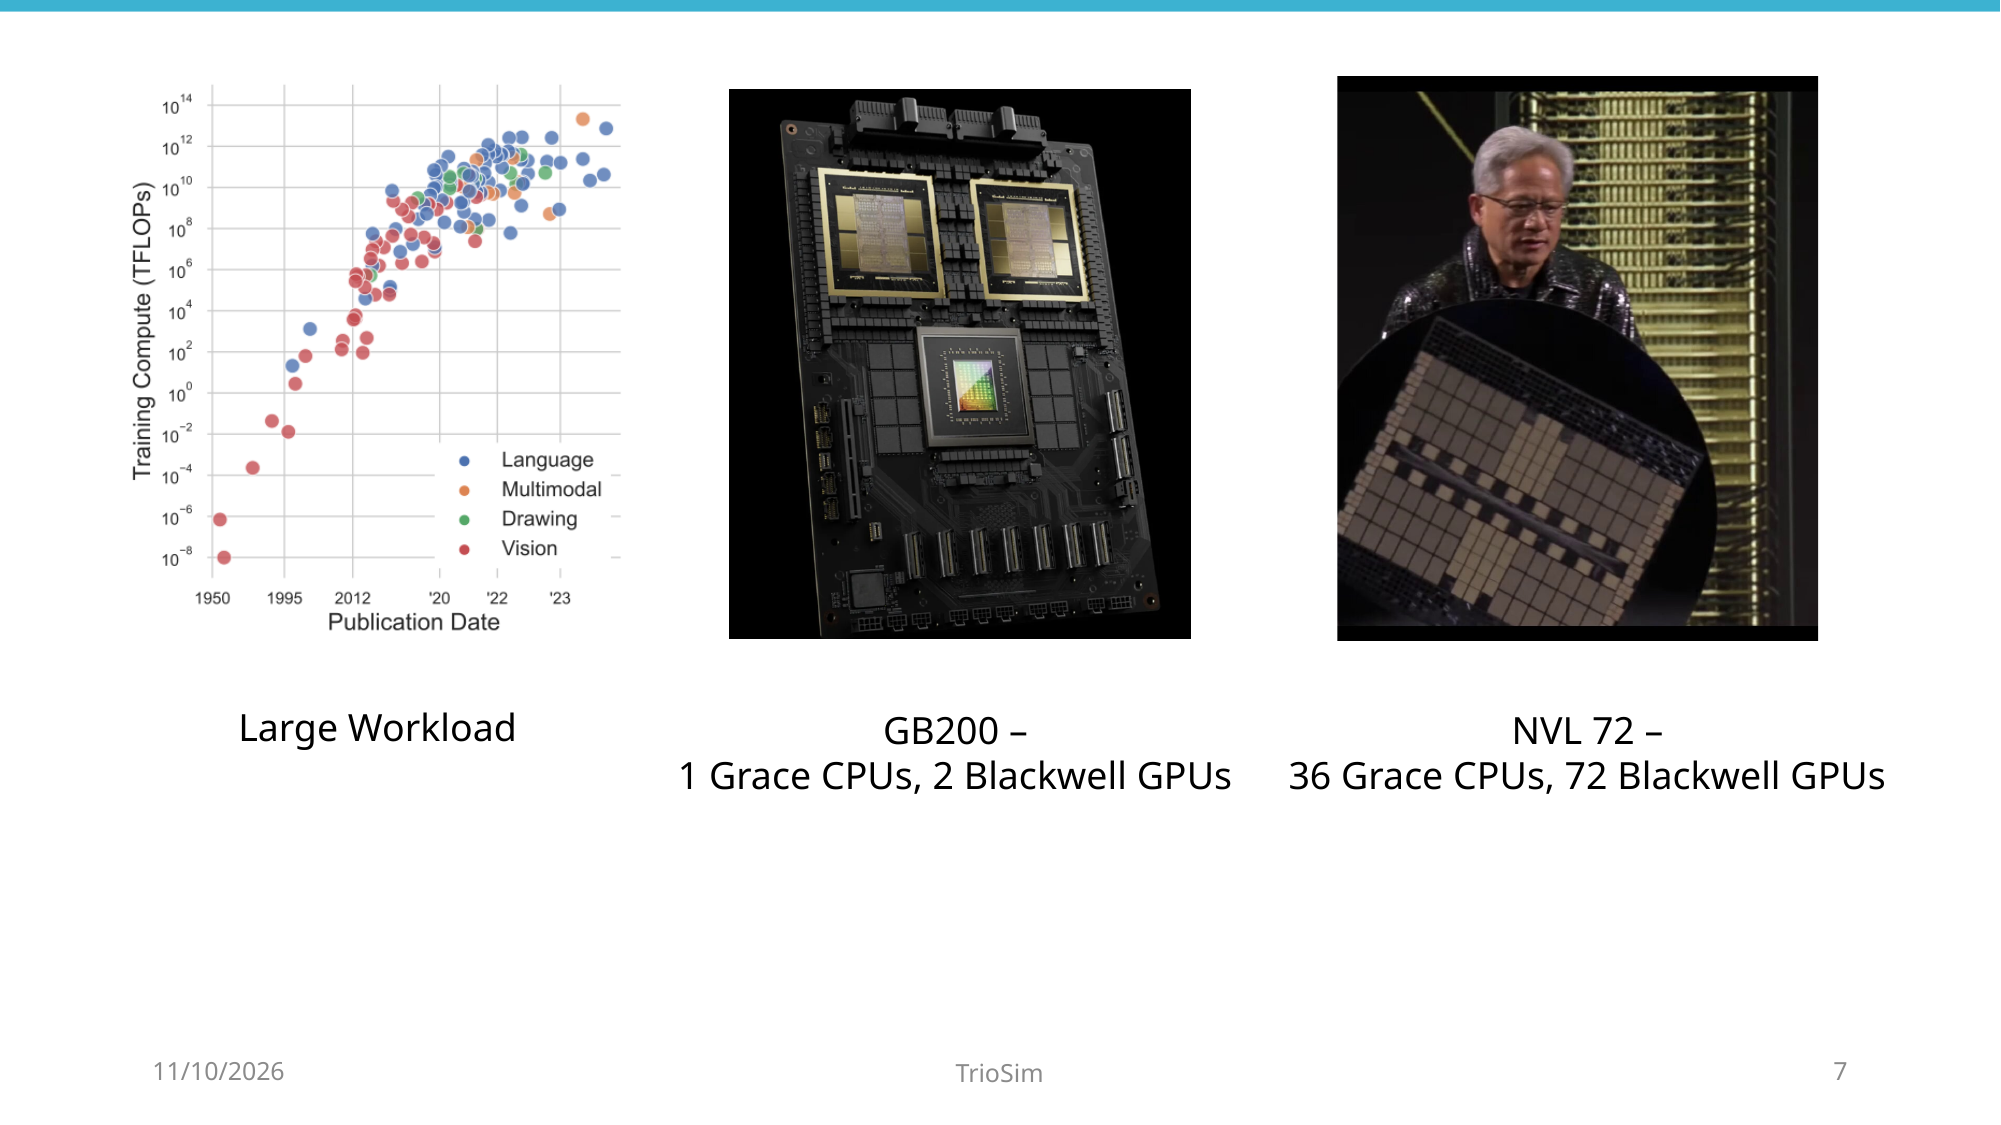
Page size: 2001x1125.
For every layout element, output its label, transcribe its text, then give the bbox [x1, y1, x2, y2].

text_box NVL 72 – 36 Grace CPUs, 72 Blackwell GPUs [1282, 699, 1927, 805]
footer TrioSim [662, 1042, 1338, 1103]
text_box GB200 – 1 Grace CPUs, 2 Blackwell GPUs [638, 699, 1282, 805]
picture [729, 89, 1191, 639]
text_box Large Workload [122, 696, 634, 757]
slide_number 7 [1412, 1042, 1863, 1103]
picture [120, 74, 627, 654]
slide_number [137, 1042, 588, 1103]
picture [1337, 76, 1819, 641]
